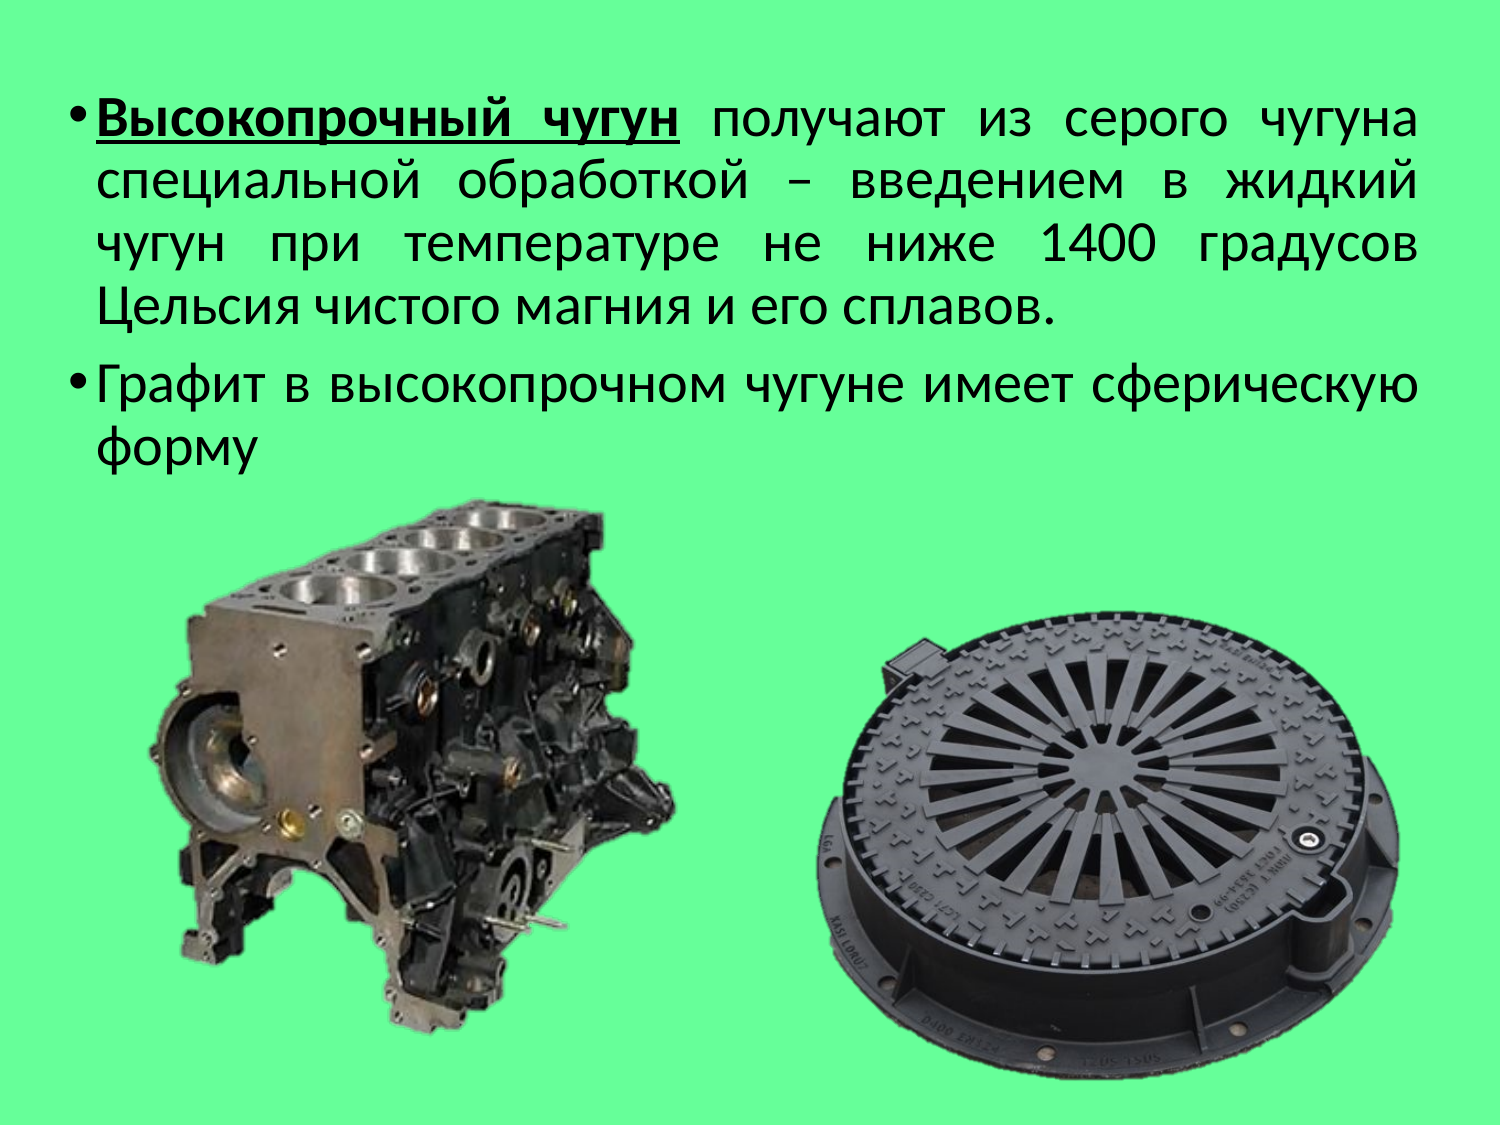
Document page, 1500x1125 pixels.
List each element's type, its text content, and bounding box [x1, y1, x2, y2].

picture [123, 479, 691, 1047]
picture [777, 586, 1439, 1102]
list Высокопрочный чугун получают из серого чугуна специальной обработкой – введением в жидкий чугун при температуре не ниже 1400 градусов Цельсия чистого магния и его сплавов. Графит в высокопрочном чугуне имеет сферическую форму [53, 78, 1436, 504]
